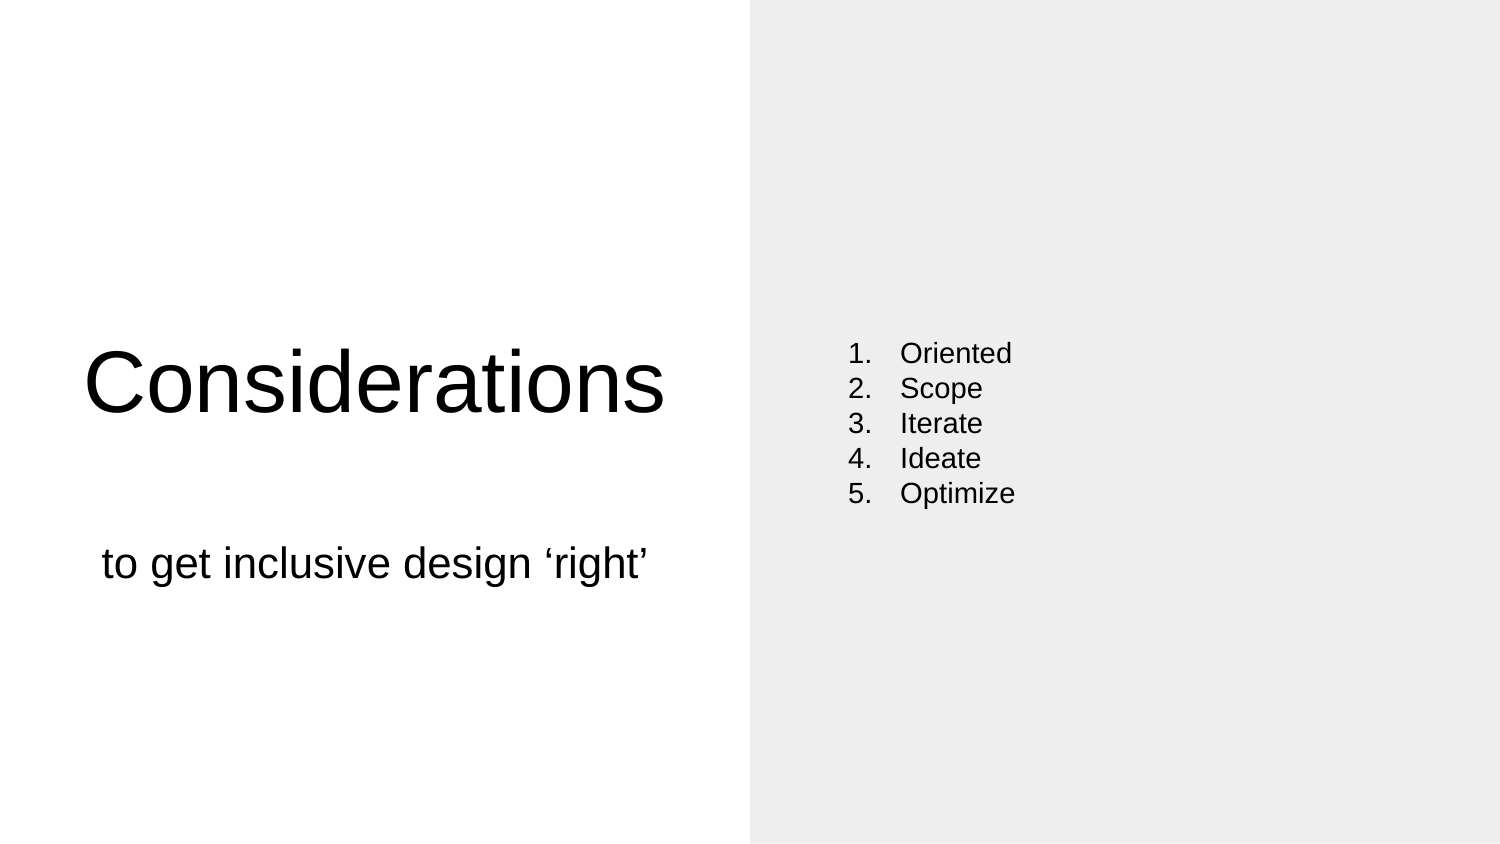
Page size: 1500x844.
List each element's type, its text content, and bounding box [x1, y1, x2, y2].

list Oriented Scope Iterate Ideate Optimize [810, 118, 1440, 725]
subtitle to get inclusive design ‘right’ [43, 459, 708, 663]
title Considerations [43, 202, 708, 446]
